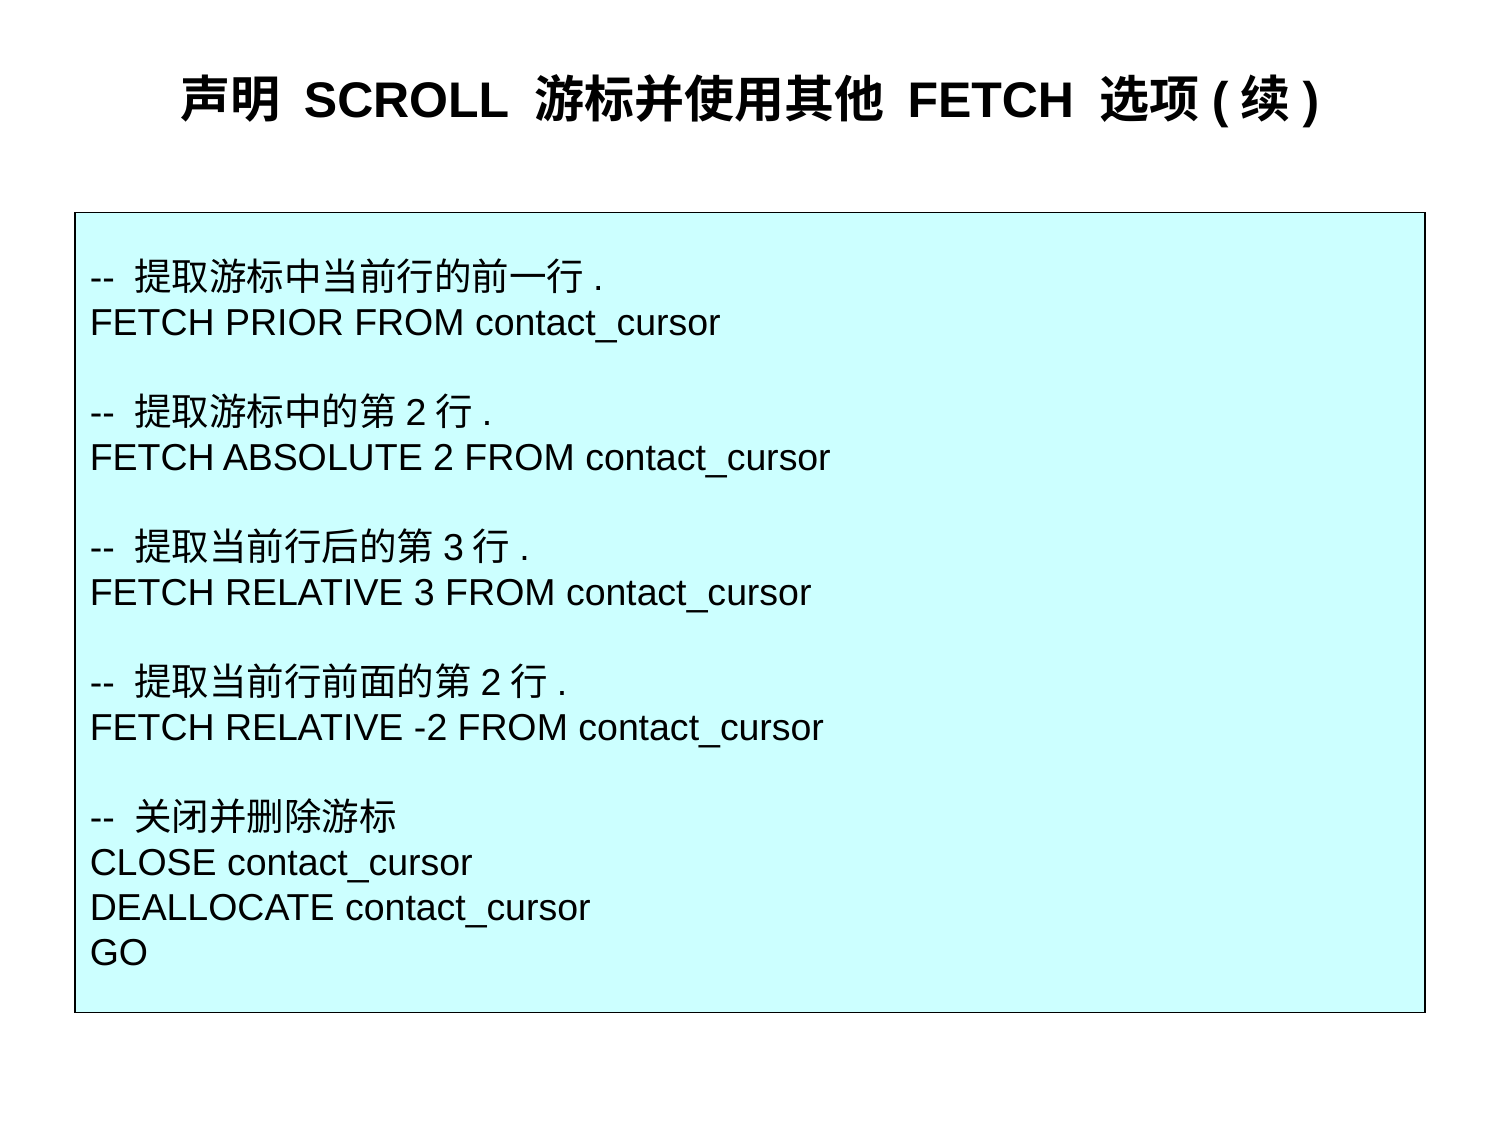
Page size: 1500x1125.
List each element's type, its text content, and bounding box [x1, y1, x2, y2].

text_box -- 提取游标中当前行的前一行. FETCH PRIOR FROM contact_cursor -- 提取游标中的第2行. FETCH ABSOLUTE 2 FROM contact_cursor -- 提取当前行后的第3行. FETCH RELATIVE 3 FROM contact_cursor -- 提取当前行前面的第2行. FETCH RELATIVE -2 FROM contact_cursor -- 关闭并删除游标 CLOSE contact_cursor DEALLOCATE contact_cursor GO [74, 212, 1425, 1013]
title 声明 SCROLL 游标并使用其他 FETCH 选项(续) [75, 45, 1425, 150]
